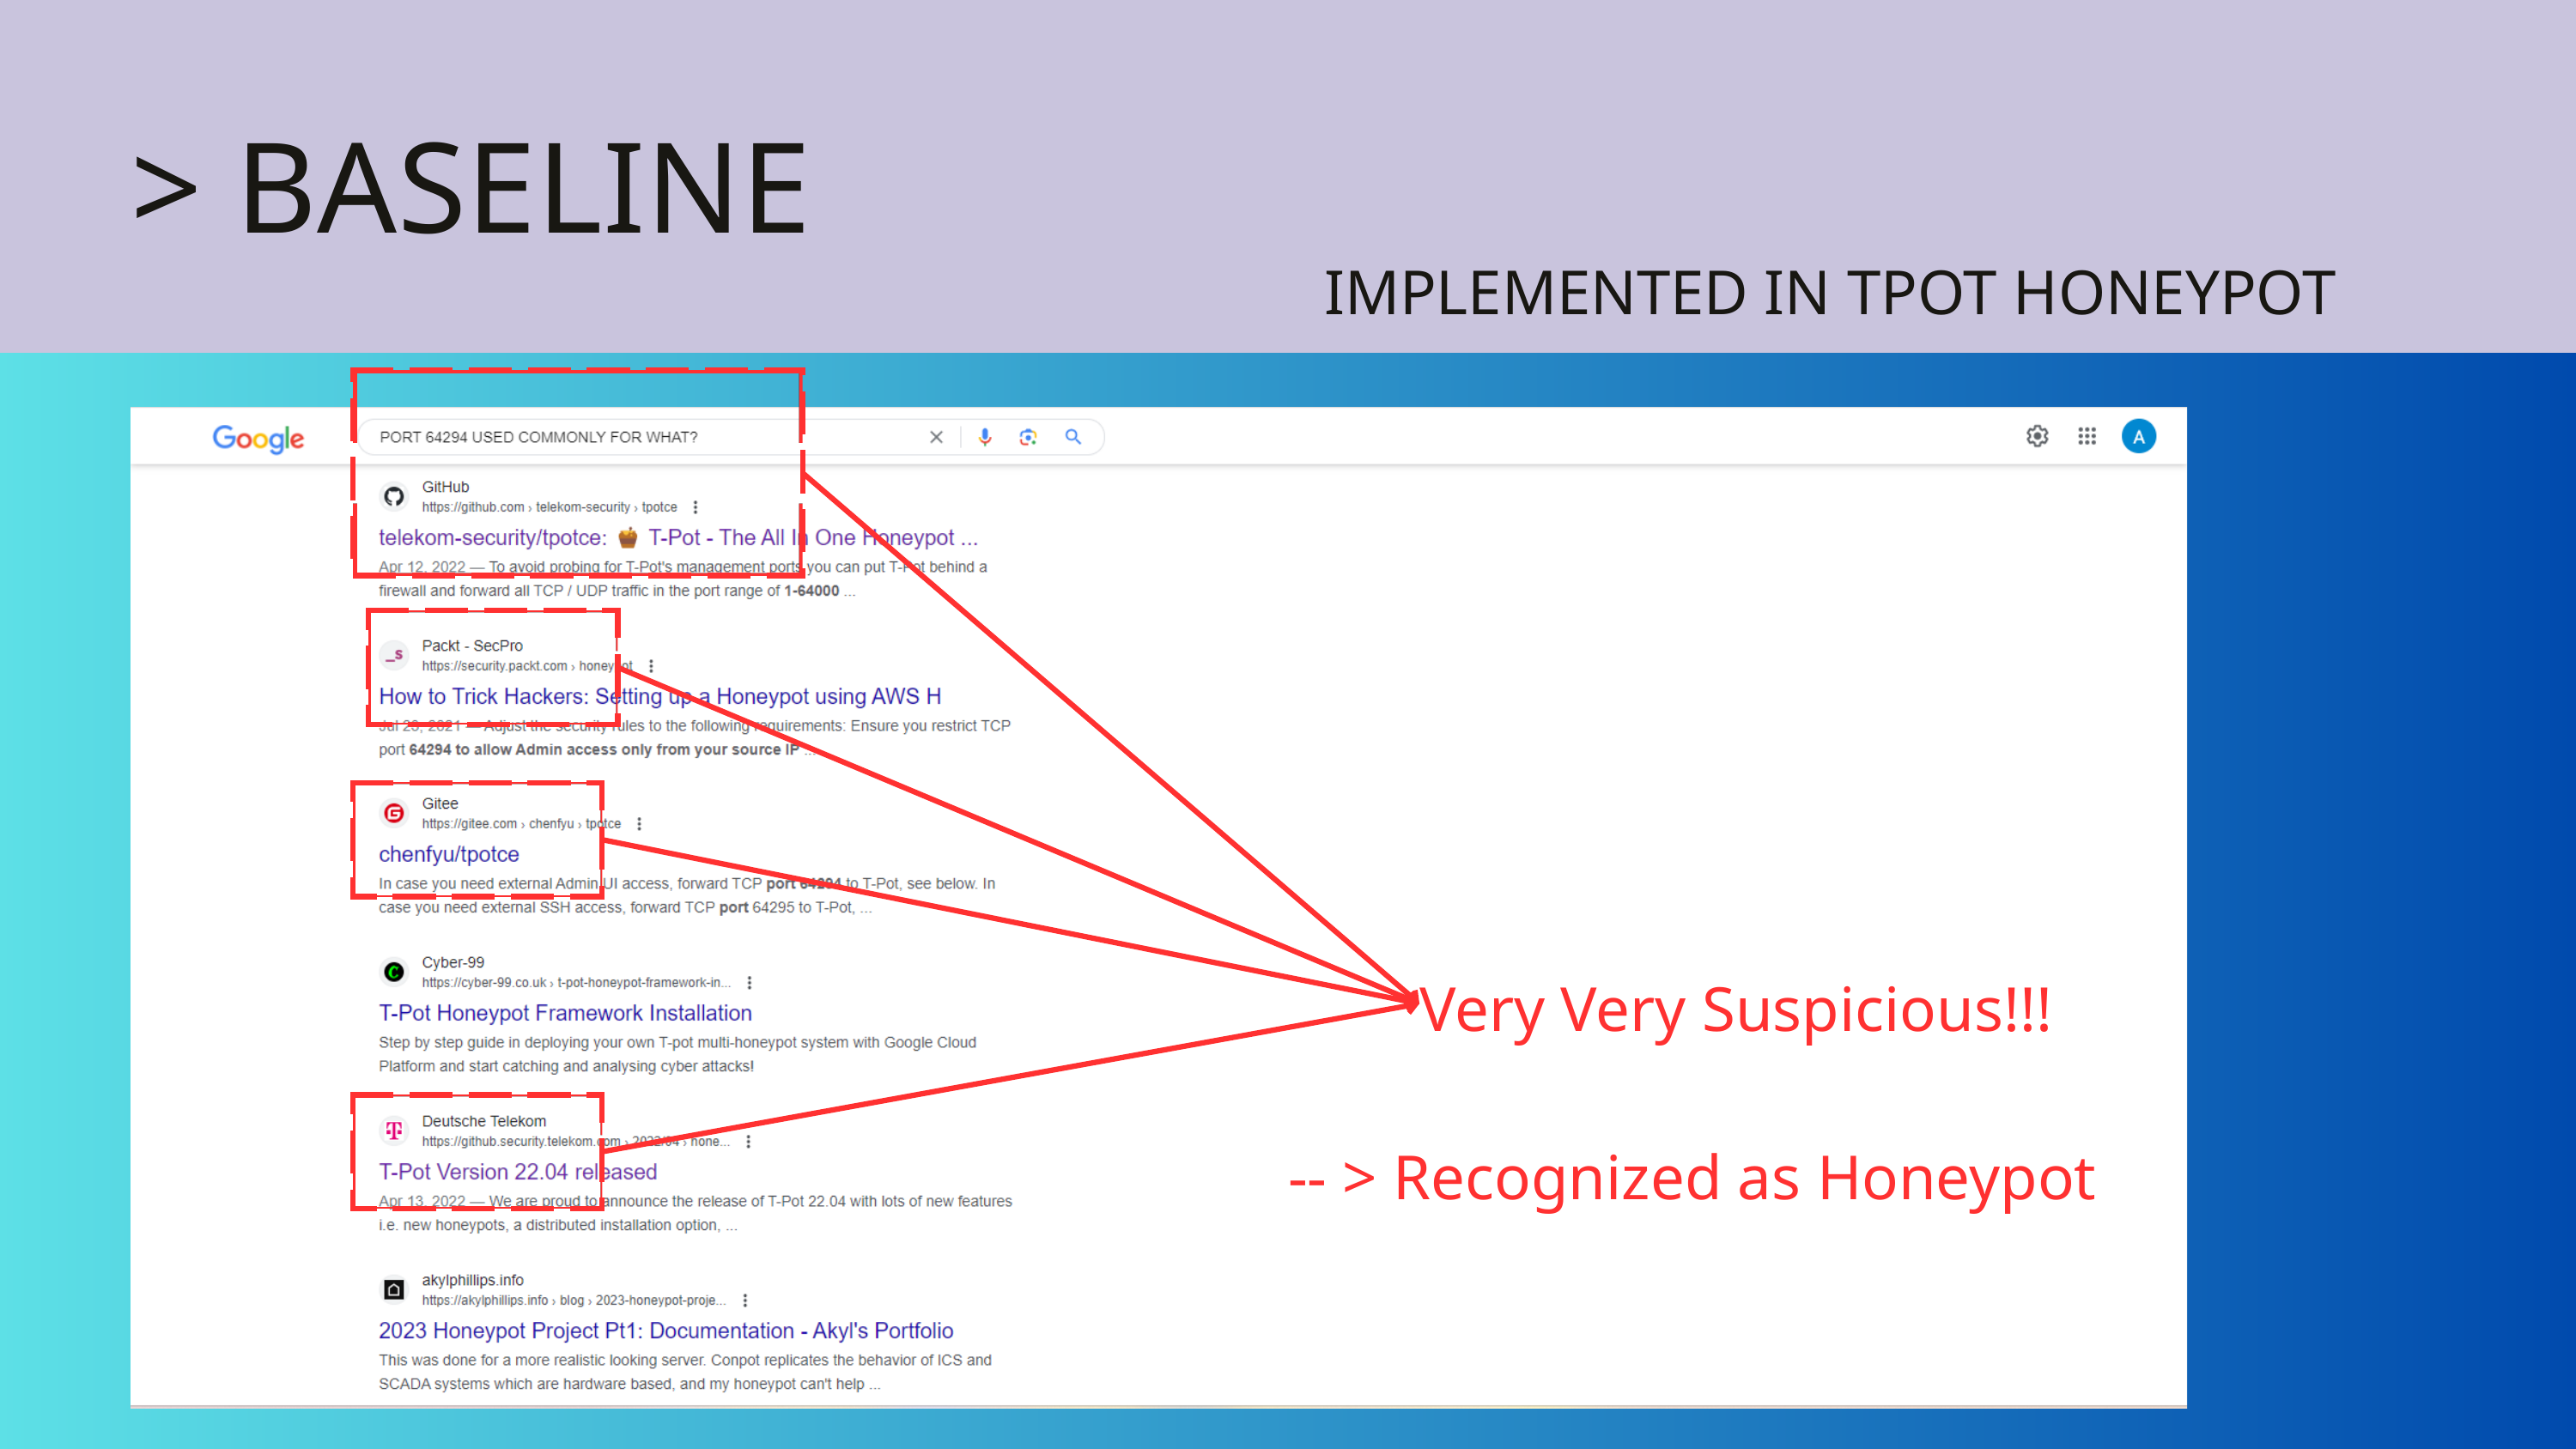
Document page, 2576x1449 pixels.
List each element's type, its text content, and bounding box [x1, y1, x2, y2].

text_box [368, 610, 618, 724]
text_box [131, 407, 2188, 1409]
text_box [353, 782, 603, 897]
text_box -- > Recognized as Honeypot [1288, 1126, 2299, 1212]
text_box [353, 370, 803, 576]
text_box Very Very Suspicious!!! [1419, 958, 2212, 1044]
text_box [353, 1094, 603, 1209]
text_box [0, 0, 2576, 353]
text_box [602, 998, 1420, 1152]
